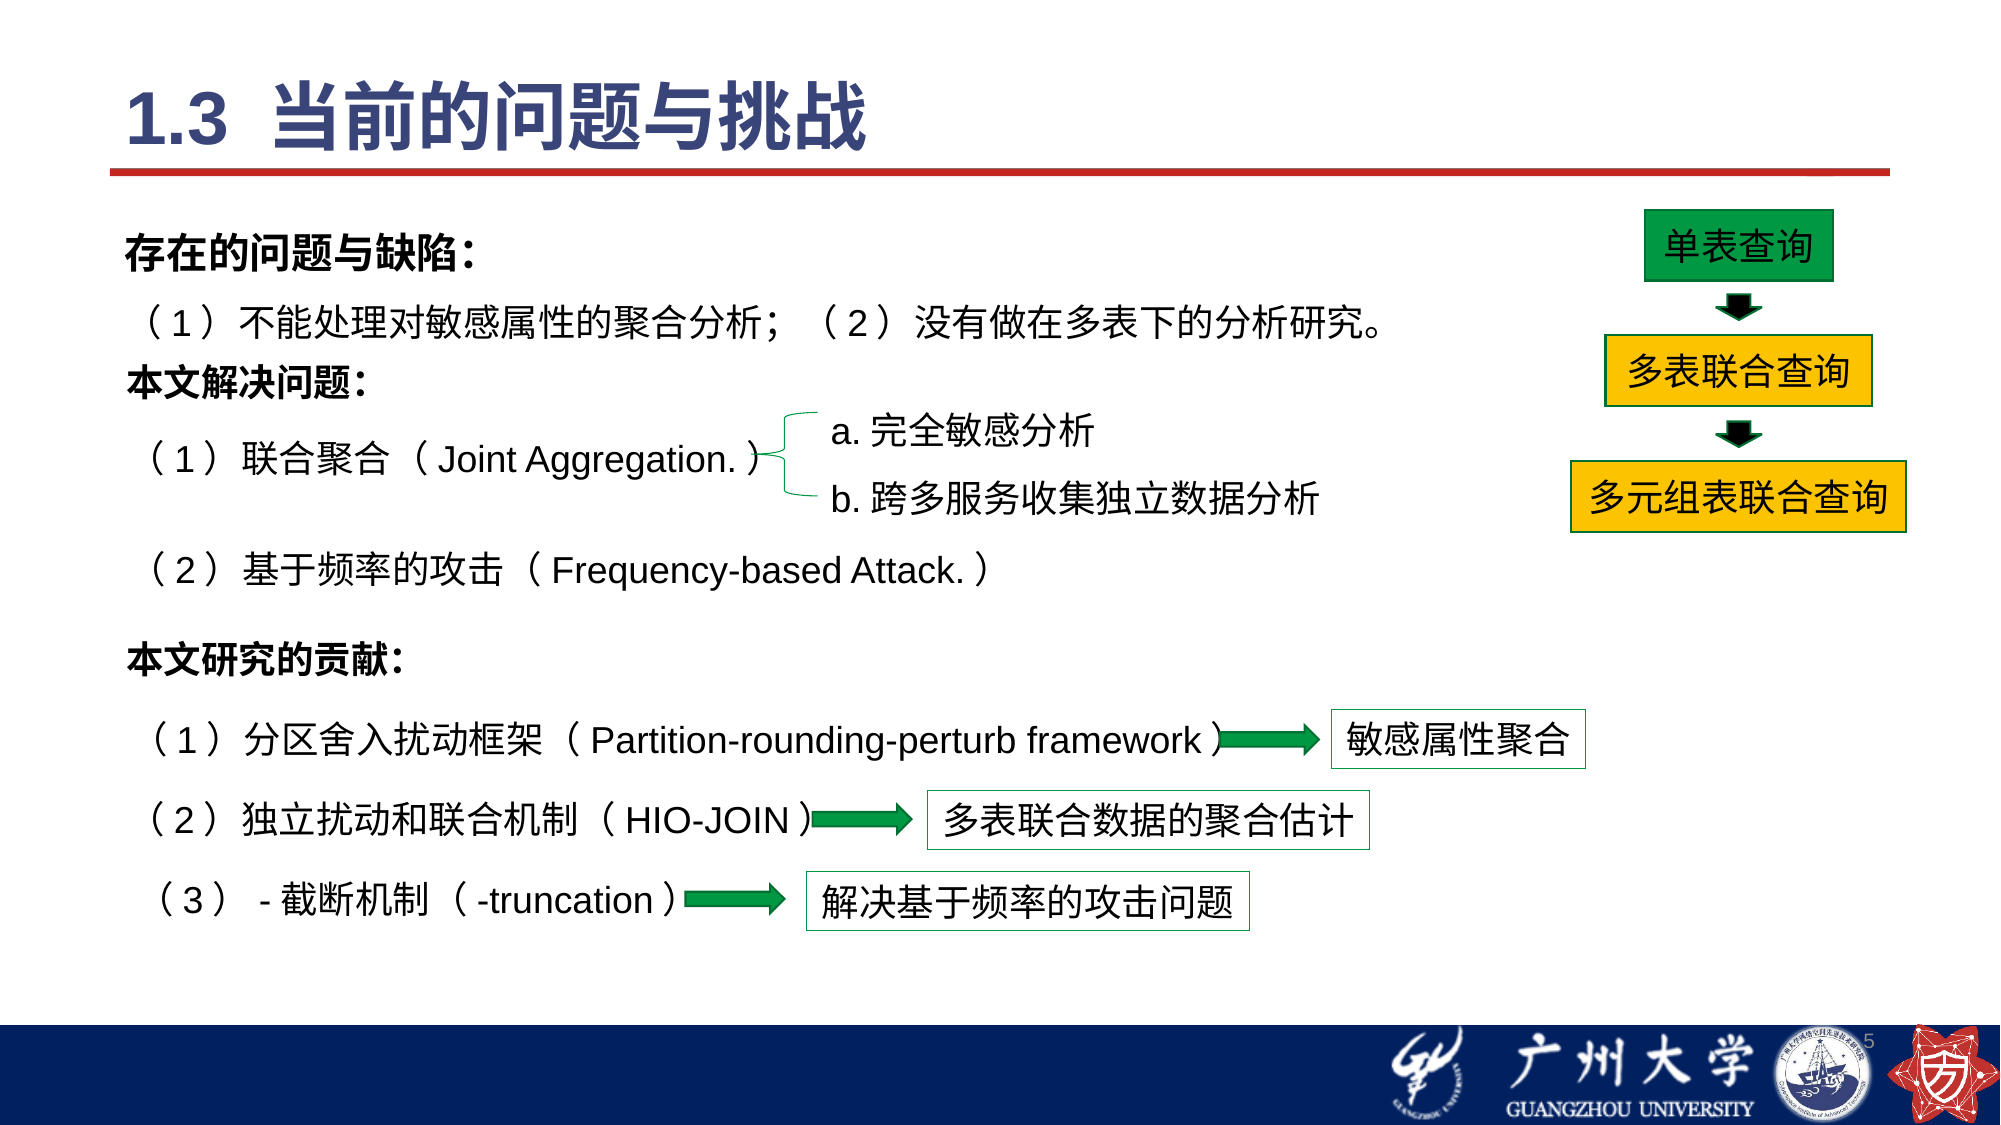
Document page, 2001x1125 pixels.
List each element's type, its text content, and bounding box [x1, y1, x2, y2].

text_box [1218, 722, 1321, 757]
text_box （2）基于频率的攻击（Frequency-based Attack.） [114, 538, 1027, 598]
text_box 本文研究的贡献： [111, 628, 442, 689]
title 1.3 当前的问题与挑战 [109, 0, 1890, 169]
text_box 多表联合查询 [1604, 334, 1873, 407]
text_box [751, 411, 818, 497]
slide_number 5 [1412, 1022, 1890, 1057]
text_box a.完全敏感分析 b.跨多服务收集独立数据分析 [815, 377, 1336, 527]
text_box 多表联合数据的聚合估计 [927, 790, 1370, 850]
text_box （1）分区舍入扰动框架（Partition-rounding-perturb framework） [115, 709, 1263, 769]
text_box 单表查询 [1644, 209, 1834, 282]
text_box [684, 882, 786, 916]
text_box 本文解决问题： [111, 352, 404, 412]
text_box [811, 802, 913, 836]
picture [1378, 1013, 2001, 1125]
text_box 多元组表联合查询 [1570, 460, 1907, 533]
text_box 存在的问题与缺陷： （1）不能处理对敏感属性的聚合分析；（2）没有做在多表下的分析研究。 [109, 194, 1890, 352]
text_box 解决基于频率的攻击问题 [806, 871, 1250, 931]
text_box （1）联合聚合（Joint Aggregation.） [113, 427, 783, 488]
text_box [1715, 420, 1763, 449]
text_box [1715, 293, 1763, 322]
text_box （2）独立扰动和联合机制（HIO-JOIN） [112, 788, 852, 849]
text_box 敏感属性聚合 [1331, 709, 1586, 769]
